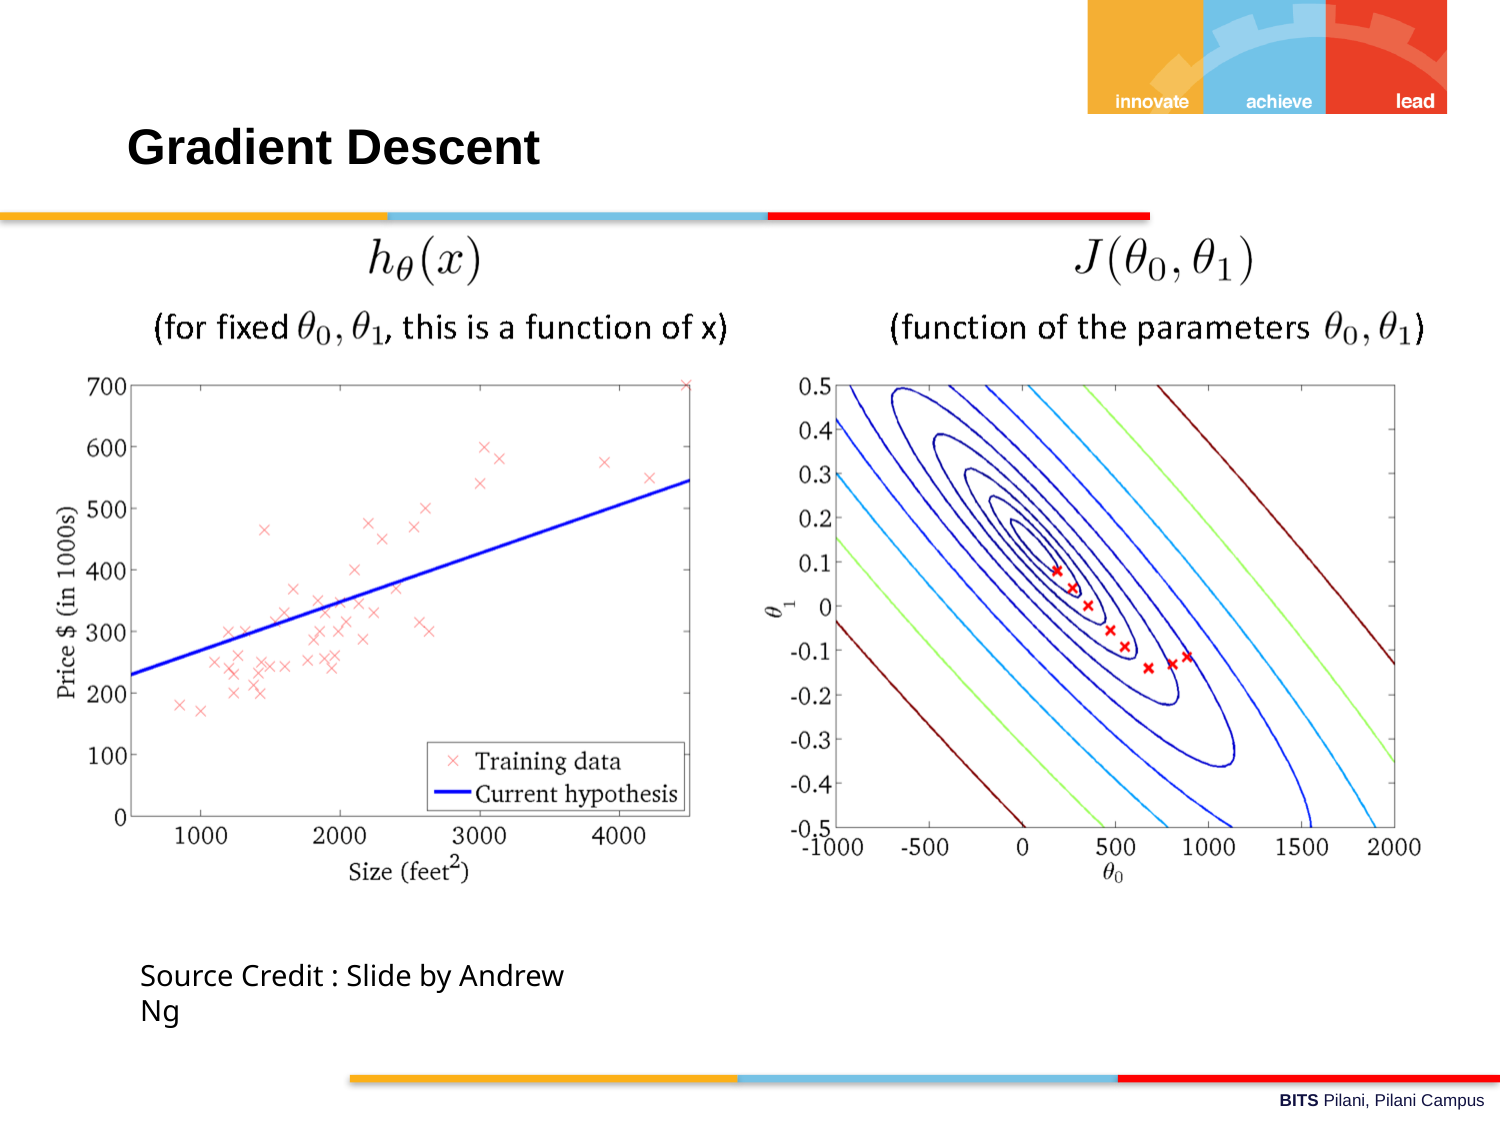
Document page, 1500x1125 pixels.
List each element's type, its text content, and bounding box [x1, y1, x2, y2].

text_box Source Credit : Slide by Andrew Ng [125, 949, 622, 1035]
picture [1087, 0, 1448, 114]
picture [0, 230, 1500, 895]
text_box Gradient Descent [125, 112, 1138, 175]
